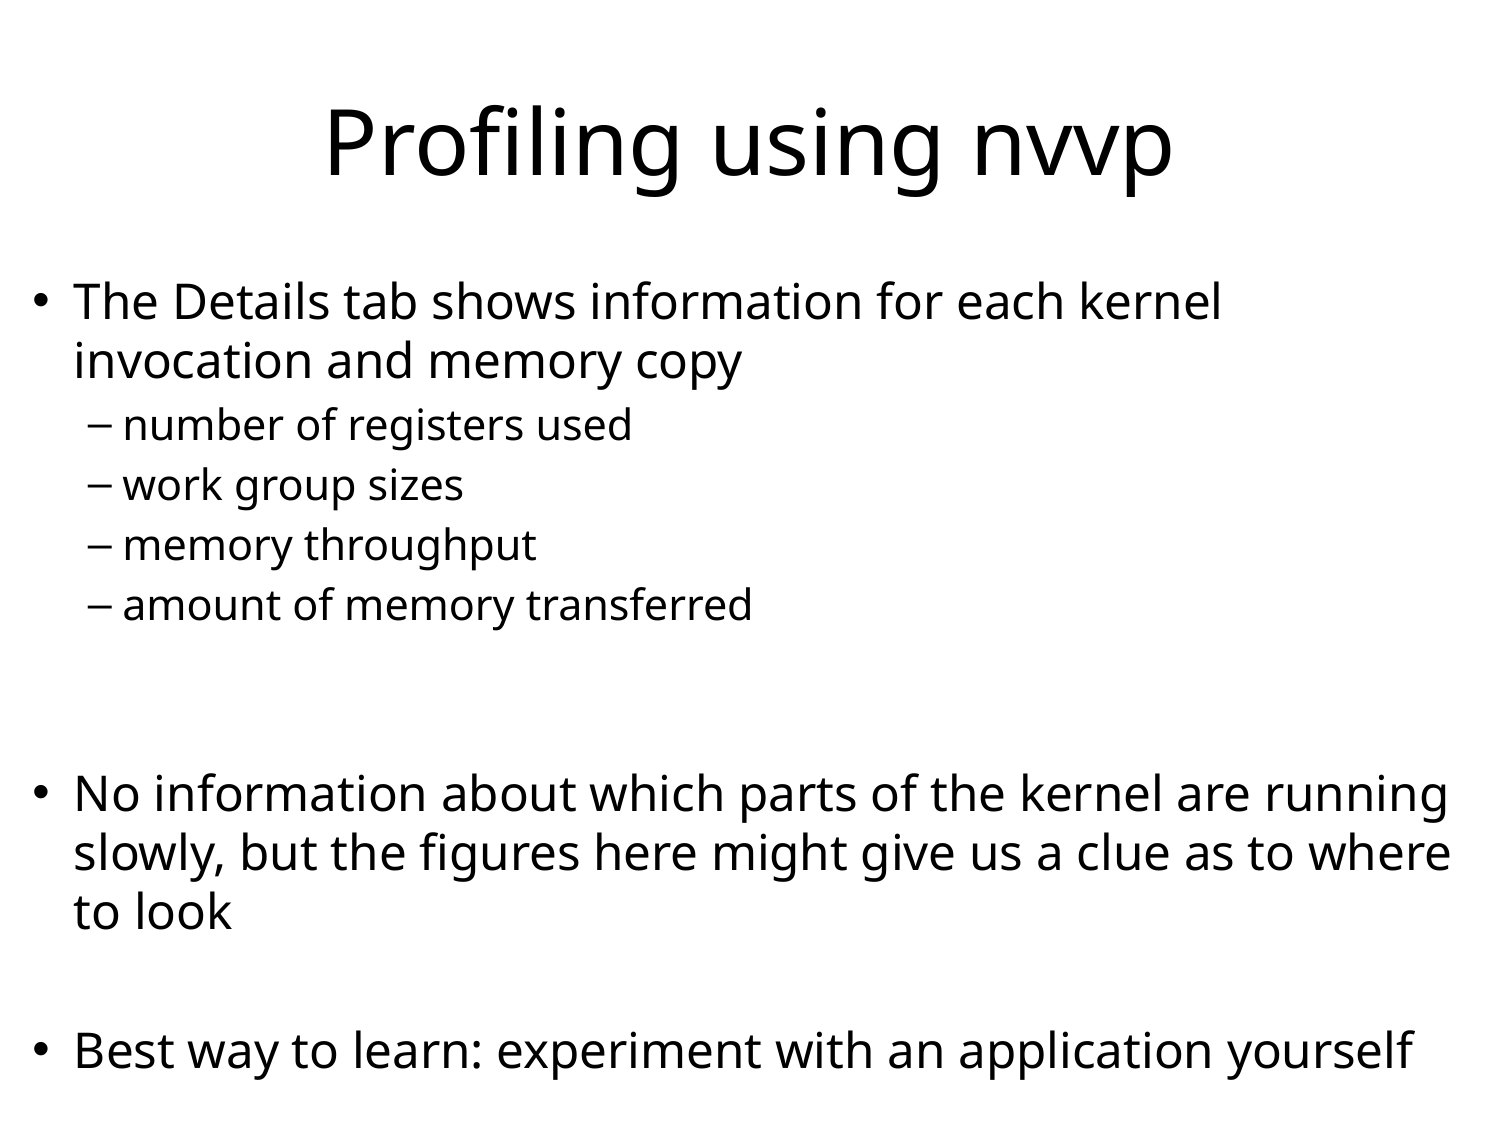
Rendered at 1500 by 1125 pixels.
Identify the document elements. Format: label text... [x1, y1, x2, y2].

text_box The Details tab shows information for each kernel invocation and memory copy number of registers used work group sizes memory throughput amount of memory transferred No information about which parts of the kernel are running slowly, but the figures here might give us a clue as to where to look Best way to learn: experiment with an application yourself [17, 262, 1471, 1094]
text_box Profiling using nvvp [75, 45, 1425, 233]
